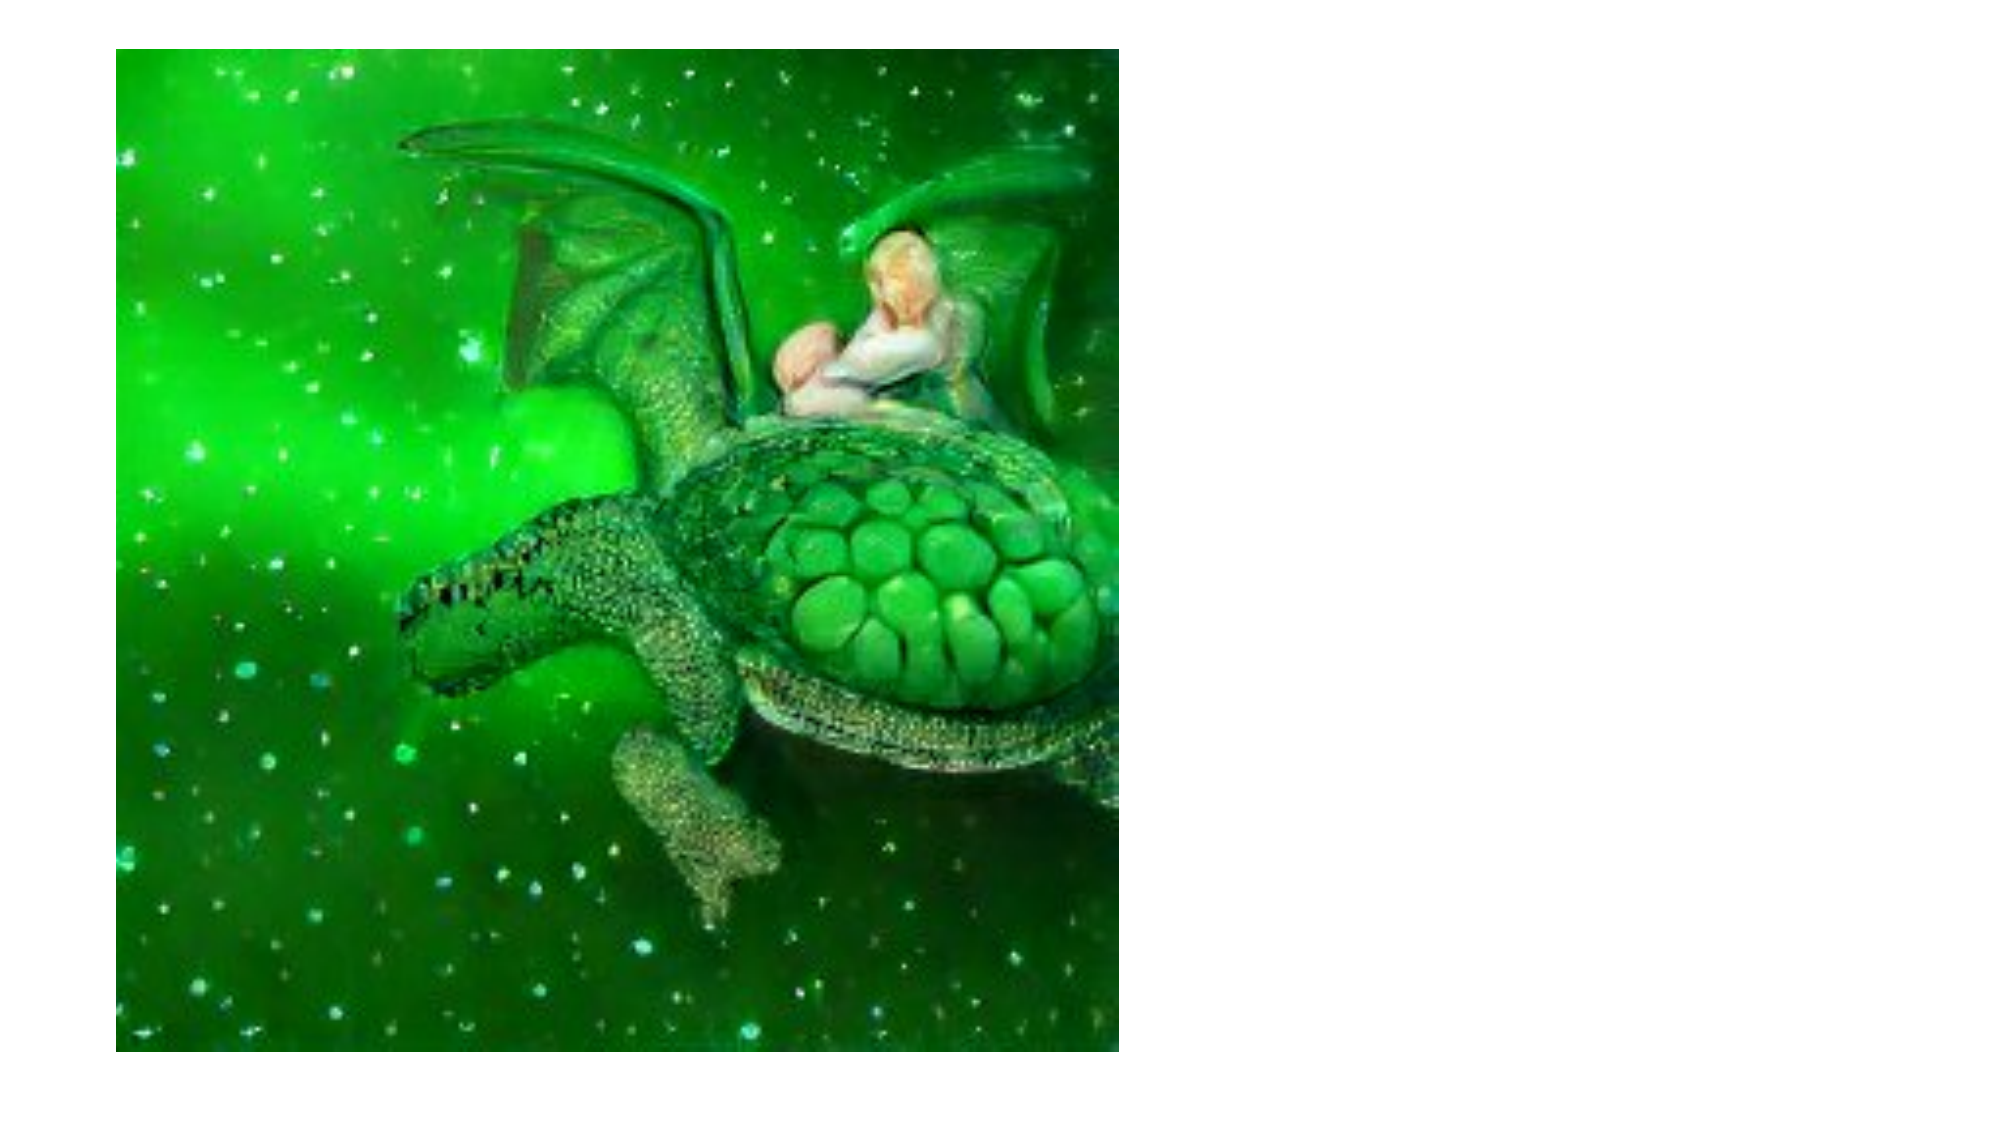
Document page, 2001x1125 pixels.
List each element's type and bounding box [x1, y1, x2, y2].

picture [116, 49, 1119, 1052]
